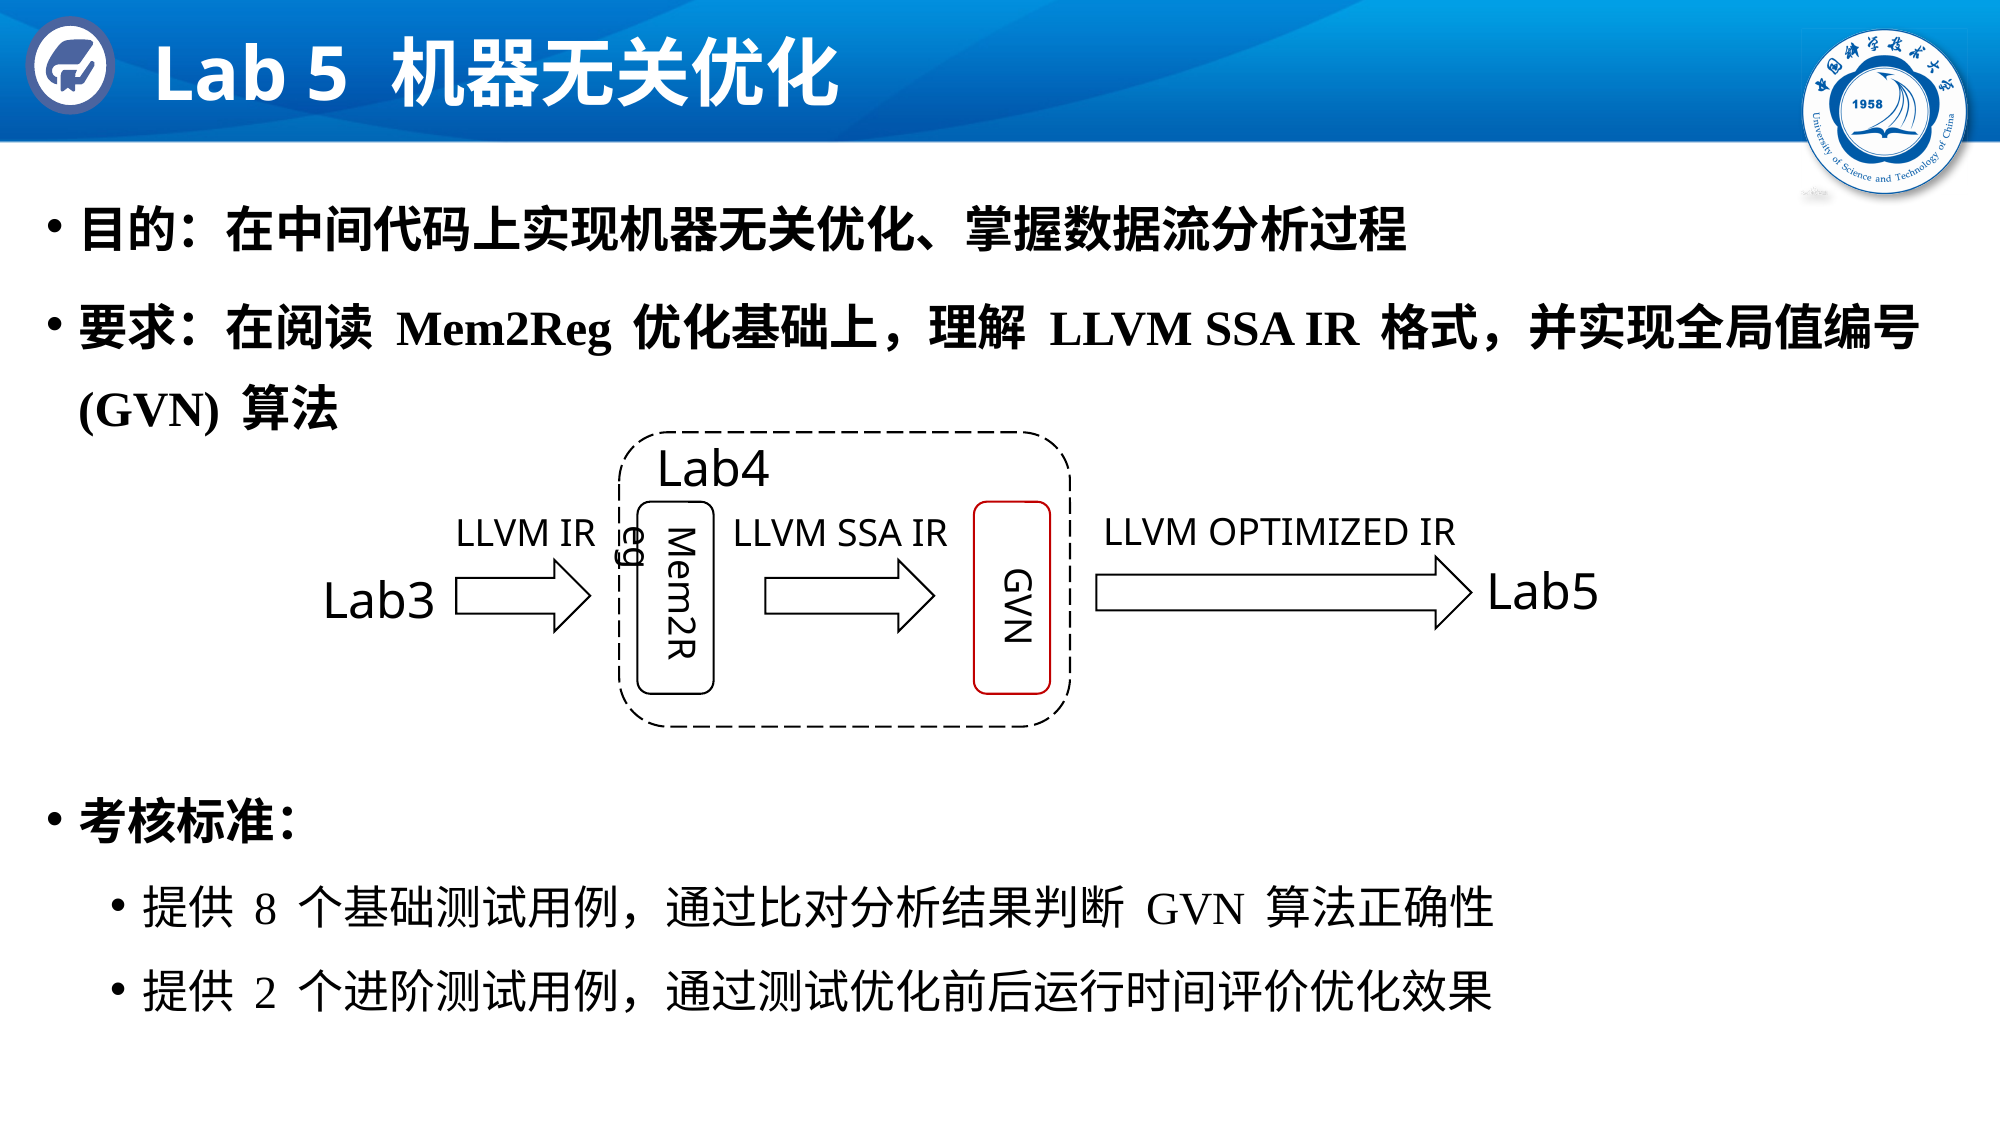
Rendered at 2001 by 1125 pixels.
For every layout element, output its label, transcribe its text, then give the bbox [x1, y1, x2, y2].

text_box Lab3 [307, 560, 453, 636]
picture [0, 0, 2000, 204]
text_box Lab5 [1471, 552, 1616, 628]
text_box [1095, 561, 1471, 631]
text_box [637, 501, 714, 694]
text_box LLVM IR [440, 501, 637, 562]
text_box [764, 562, 936, 634]
list 目的：在中间代码上实现机器无关优化、掌握数据流分析过程 要求：在阅读 Mem2Reg 优化基础上，理解 LLVM SSA IR 格式，并实现全局值编号 (GVN) 算法 考核标准： 提供 8 个基础测试用例，通过比对分析结果判断 GVN 算法正确性 提供 2 个进阶测试用例，通过测试优化前后运行时间评价优化效果 [31, 172, 1966, 1031]
title Lab 5 机器无关优化 [137, 10, 1707, 132]
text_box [973, 501, 1051, 694]
text_box Lab4 [641, 428, 793, 504]
text_box LLVM OPTIMIZED IR [1088, 500, 1483, 561]
text_box [618, 431, 1072, 728]
text_box LLVM SSA IR [717, 501, 973, 562]
text_box [455, 562, 592, 634]
